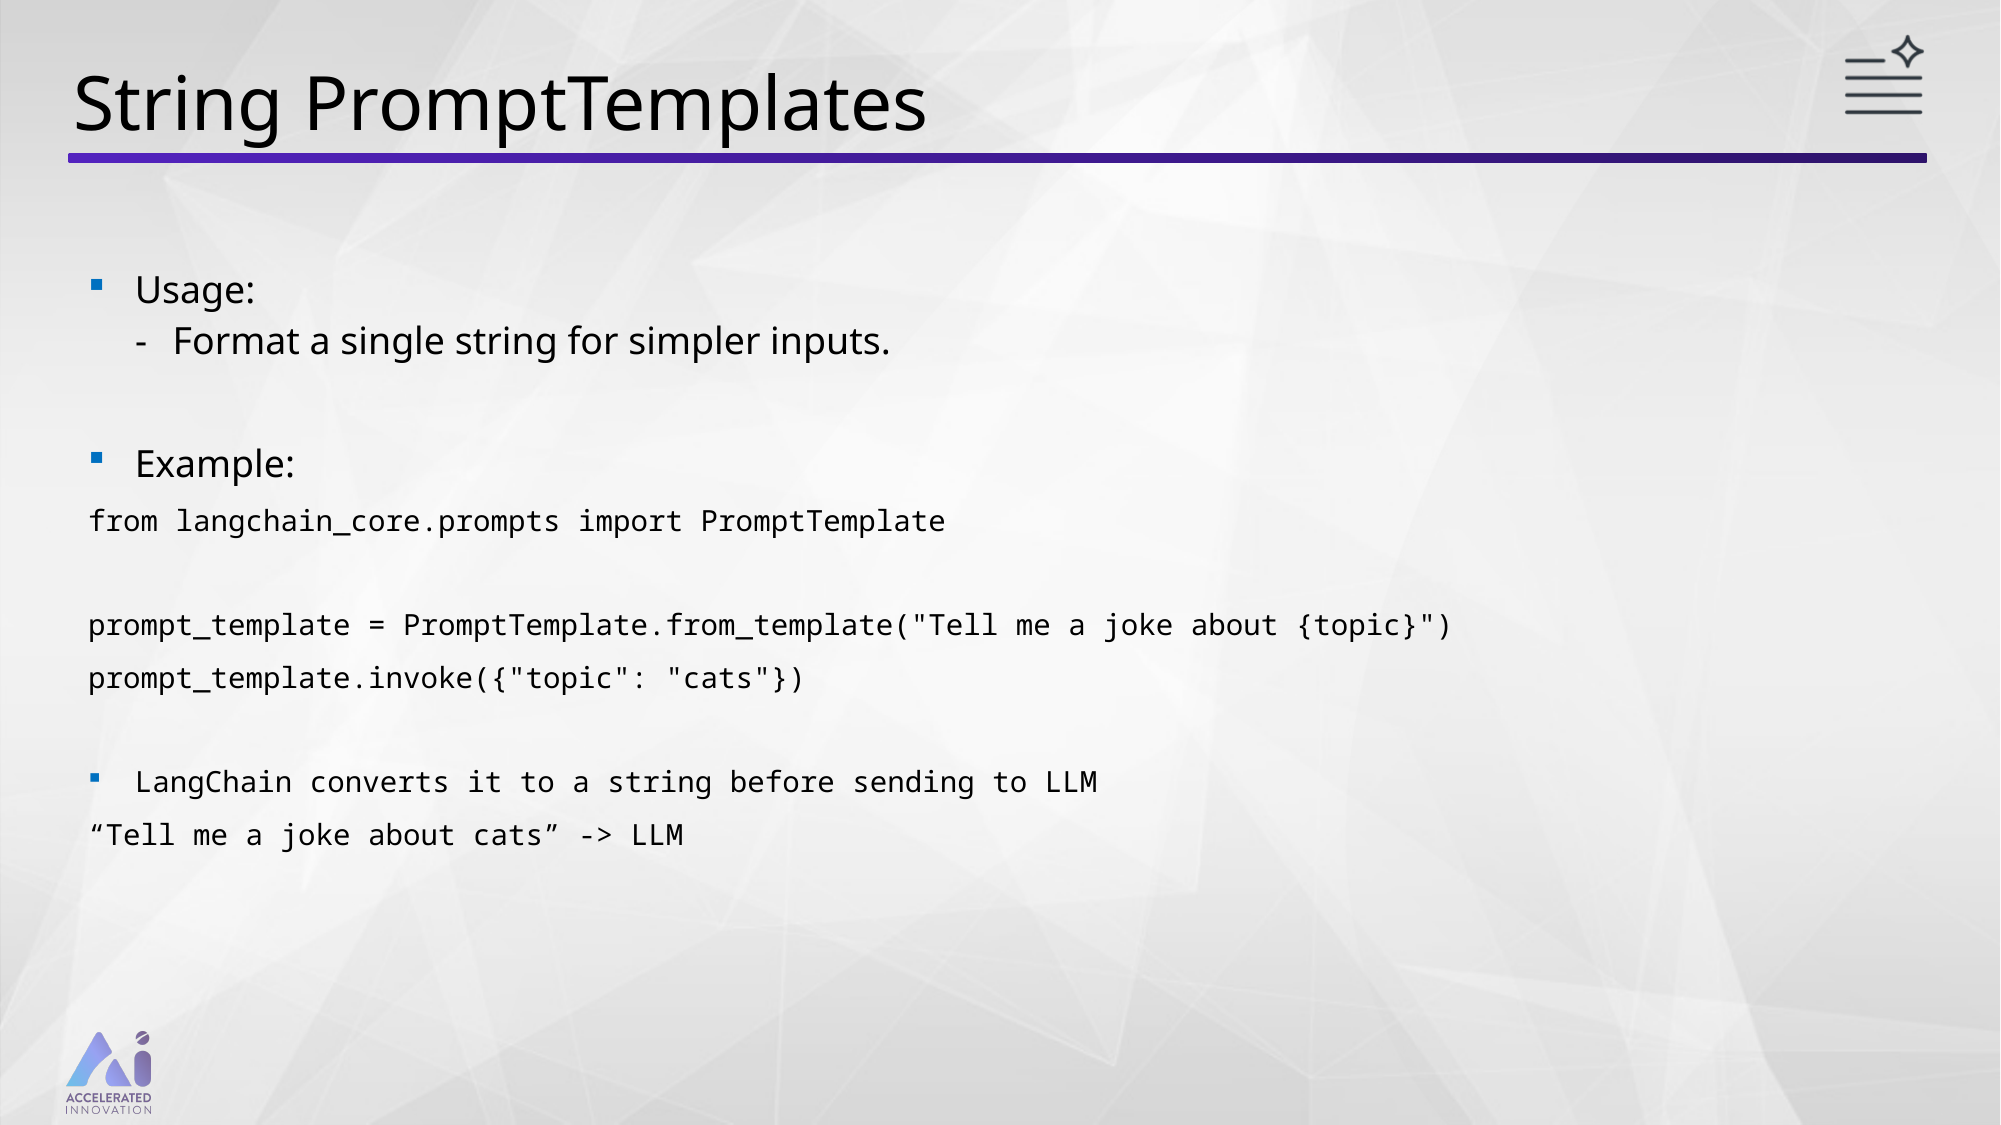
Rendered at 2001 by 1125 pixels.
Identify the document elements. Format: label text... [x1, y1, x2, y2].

picture [0, 0, 2001, 1125]
list Usage: Format a single string for simpler inputs. Example: from langchain_core.prompts import PromptTemplate prompt_template = PromptTemplate.from_template("Tell me a joke about {topic}") prompt_template.invoke({"topic": "cats"}) LangChain converts it to a string before sending to LLM “Tell me a joke about cats” -> LLM [73, 193, 1925, 1014]
title String PromptTemplates [73, 32, 1925, 154]
